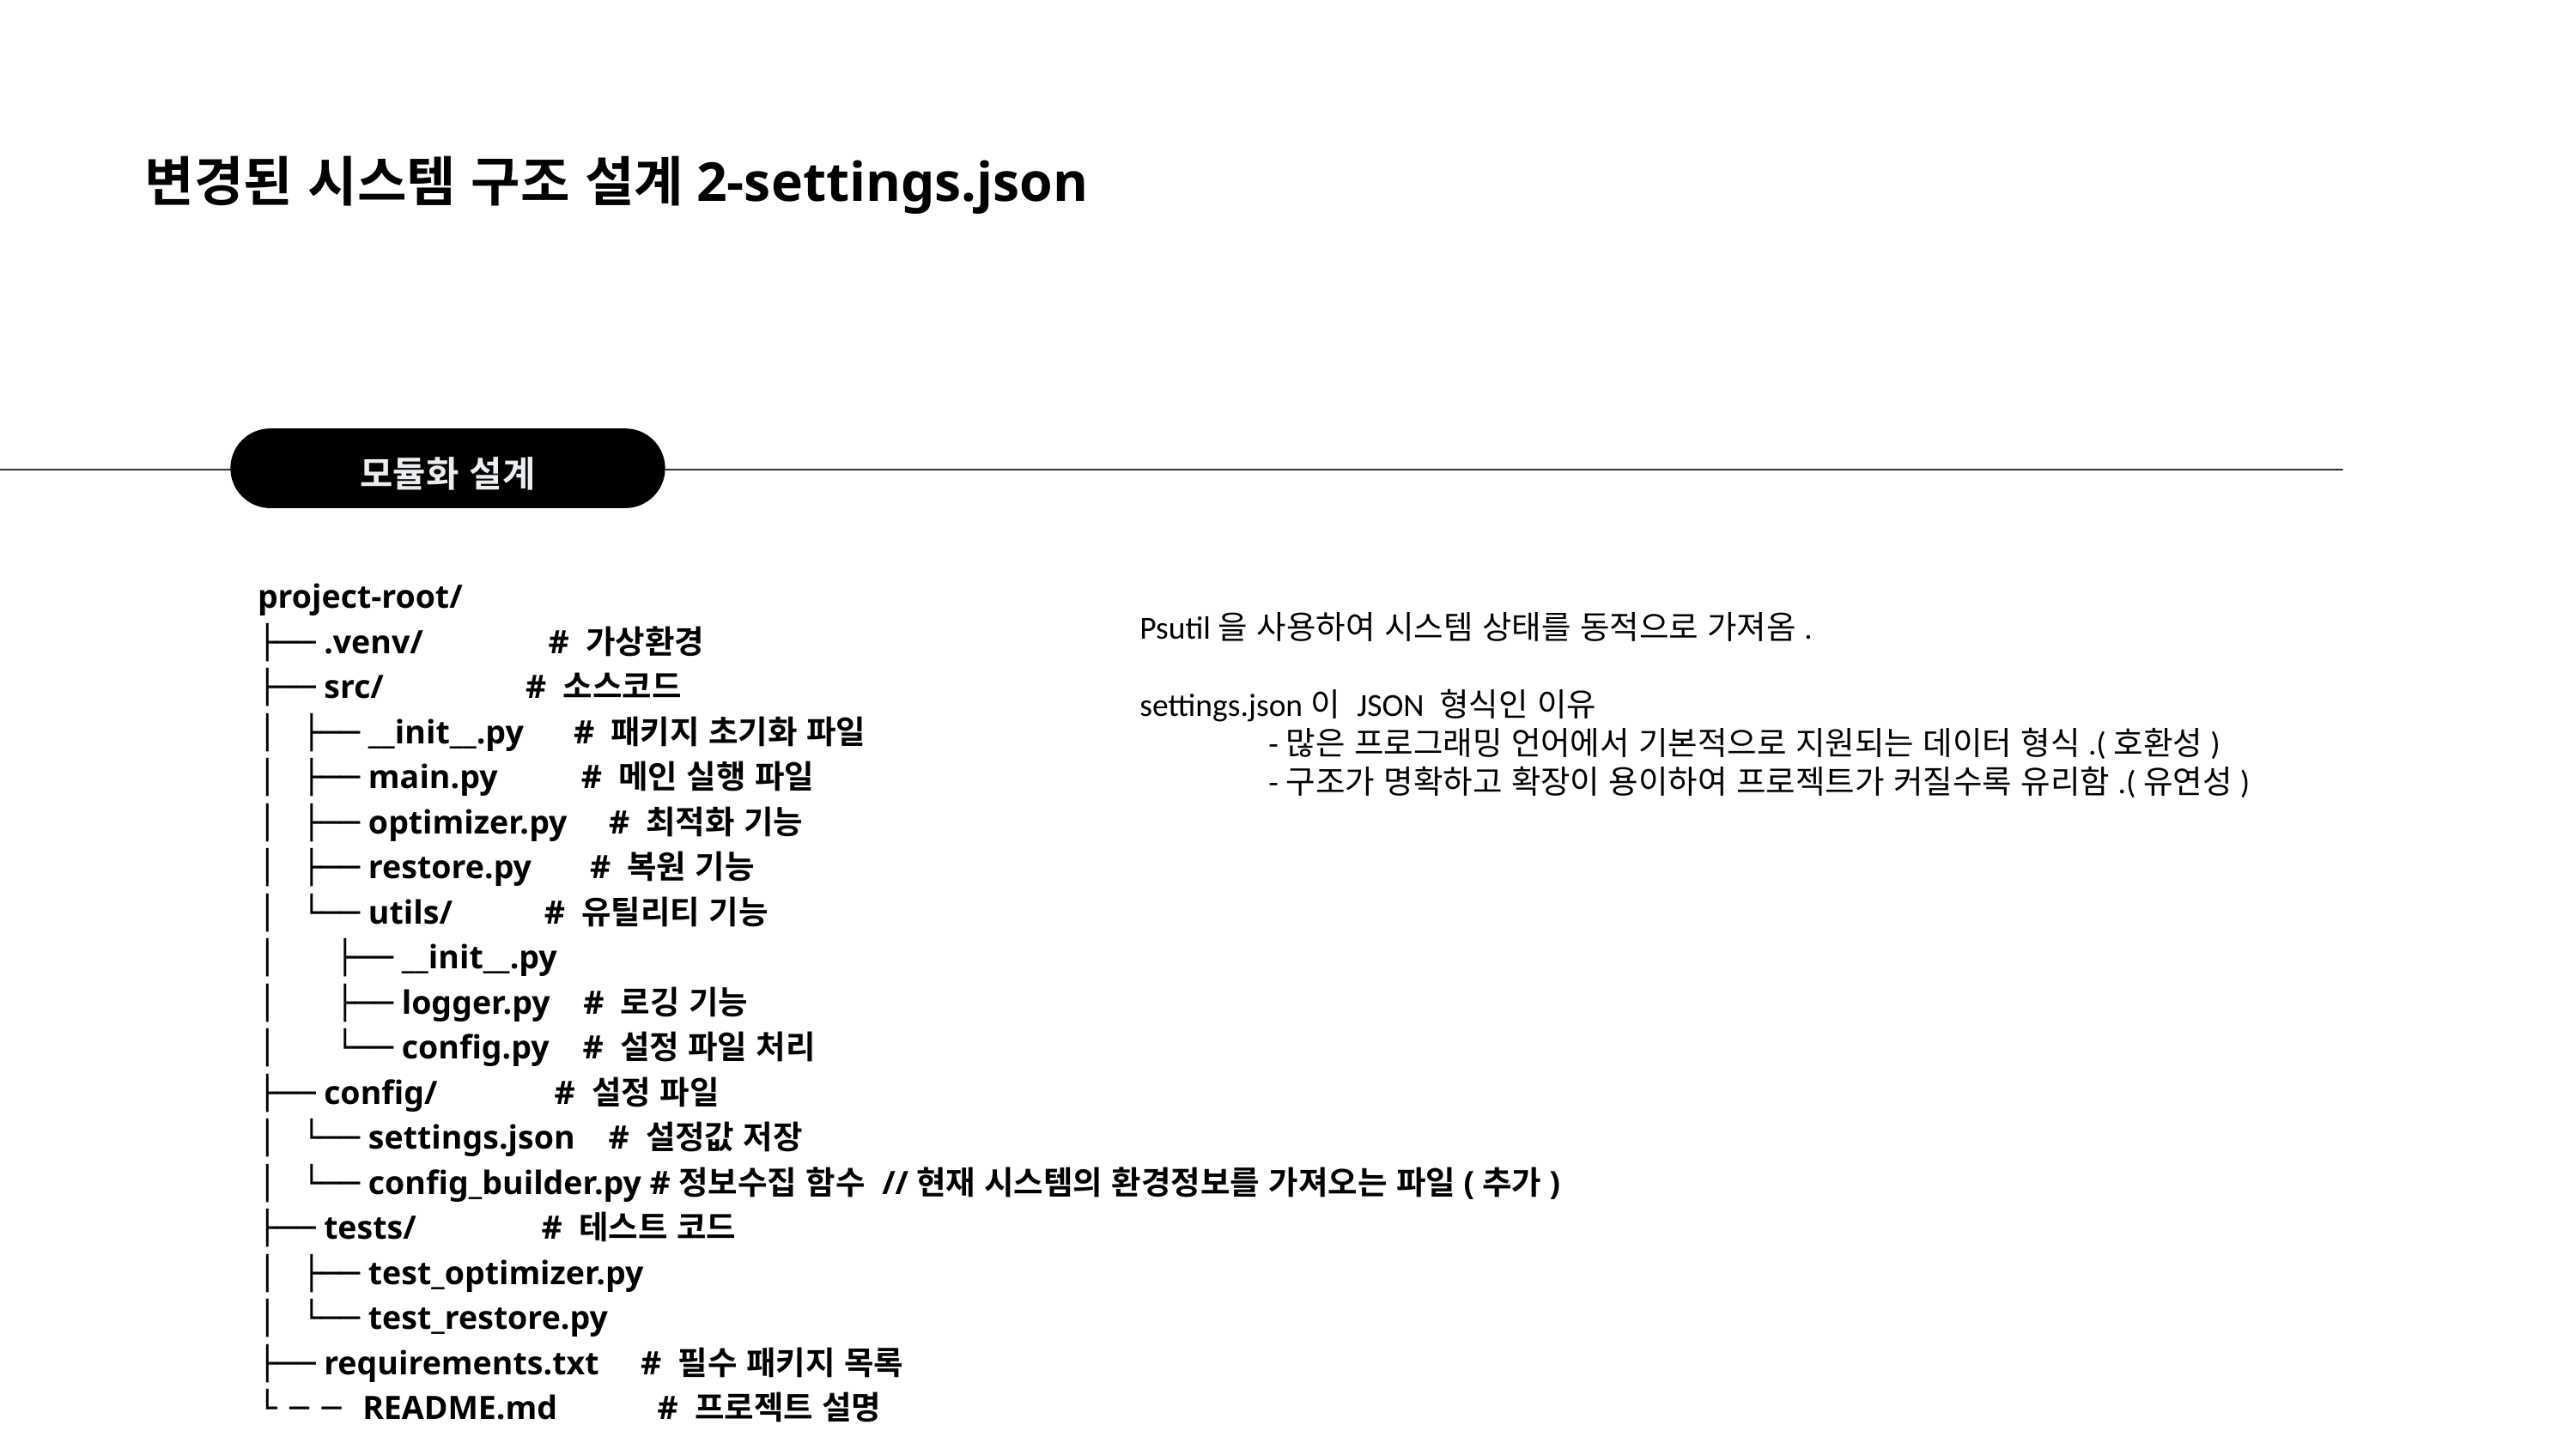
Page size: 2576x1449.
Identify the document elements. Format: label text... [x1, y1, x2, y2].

text_box project-root/ ├── .venv/ # 가상환경 ├── src/ # 소스코드 │ ├── __init__.py # 패키지 초기화 파일 │ ├── main.py # 메인 실행 파일 │ ├── optimizer.py # 최적화 기능 │ ├── restore.py # 복원 기능 │ └── utils/ # 유틸리티 기능 │ ├── __init__.py │ ├── logger.py # 로깅 기능 │ └── config.py # 설정 파일 처리 ├── config/ # 설정 파일 │ └── settings.json # 설정값 저장 │ └── config_builder.py #정보수집 함수 //현재 시스템의 환경정보를 가져오는 파일(추가) ├── tests/ # 테스트 코드 │ ├── test_optimizer.py │ └── test_restore.py ├── requirements.txt # 필수 패키지 목록 └── README.md # 프로젝트 설명 [258, 569, 1634, 1427]
text_box Psutil을 사용하여 시스템 상태를 동적으로 가져옴. settings.json이 JSON 형식인 이유 -많은 프로그래밍 언어에서 기본적으로 지원되는 데이터 형식.(호환성) -구조가 명확하고 확장이 용이하여 프로젝트가 커질수록 유리함.(유연성) [1127, 600, 2343, 807]
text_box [230, 427, 665, 509]
text_box 변경된 시스템 구조 설계2-settings.json [144, 136, 1717, 212]
